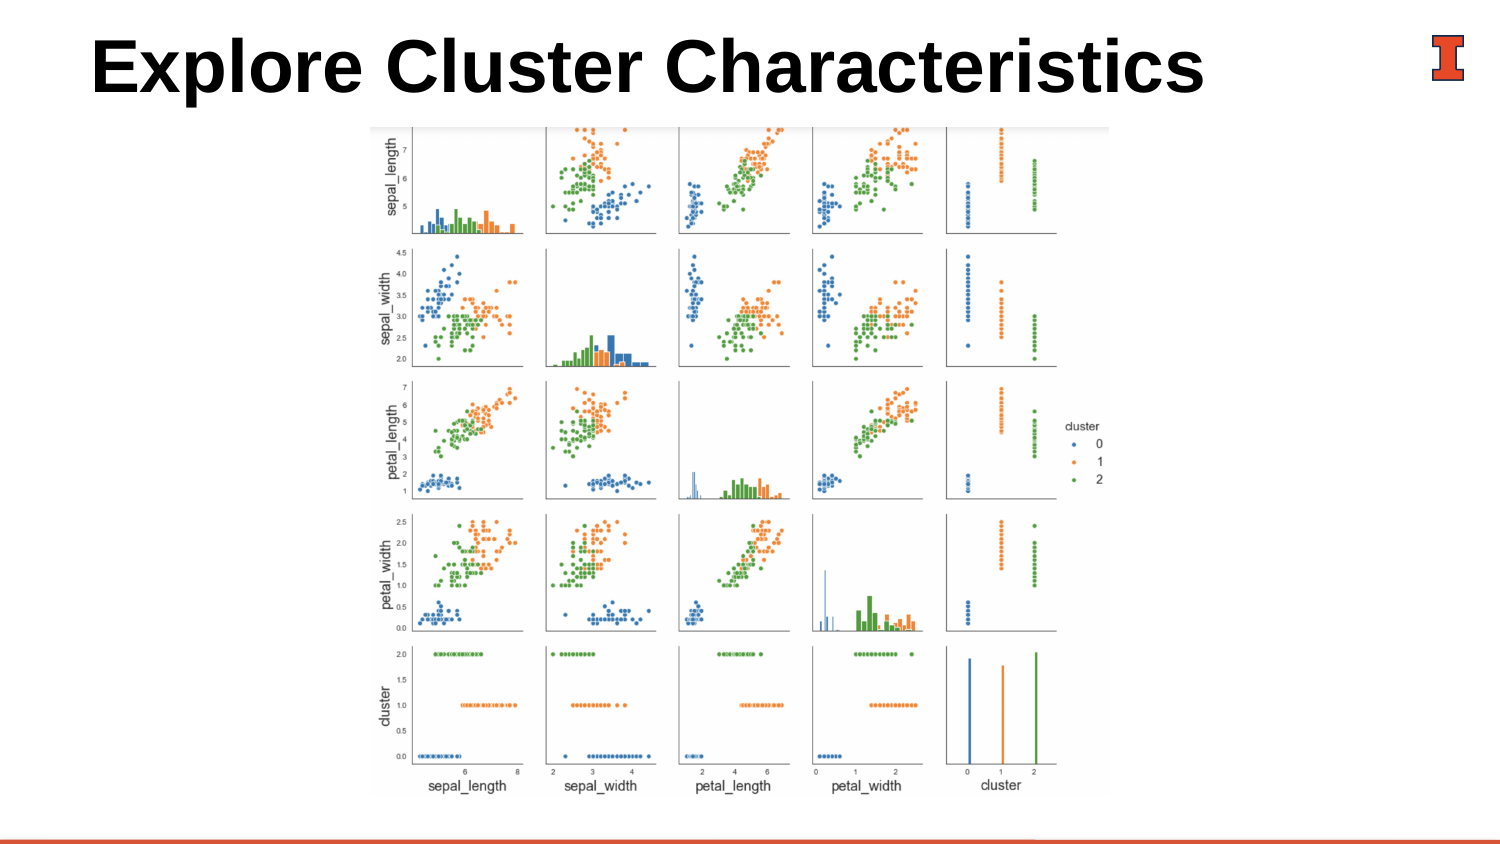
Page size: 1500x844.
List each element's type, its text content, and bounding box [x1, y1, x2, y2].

title Explore Cluster Characteristics [75, 10, 1404, 128]
picture [1432, 35, 1464, 81]
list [369, 127, 1109, 796]
